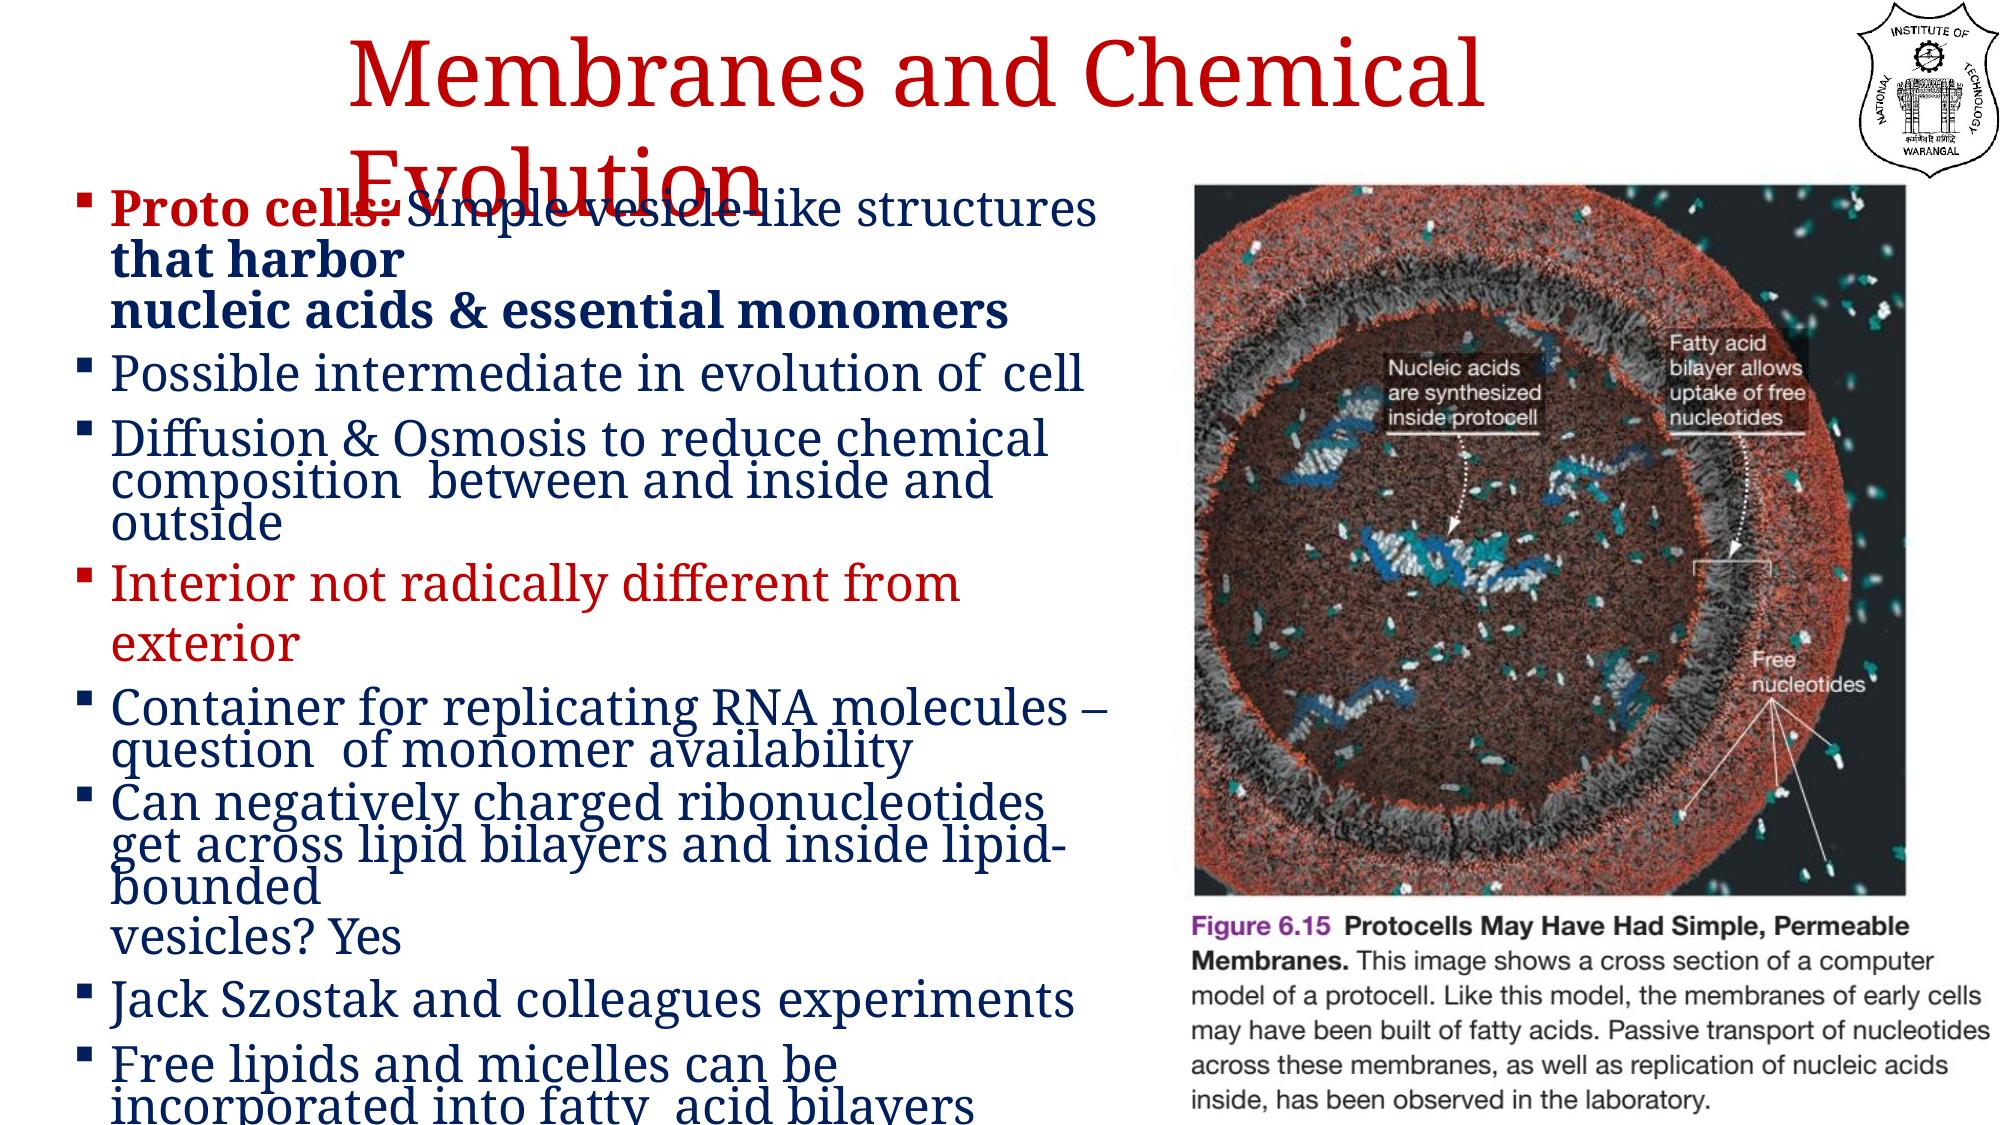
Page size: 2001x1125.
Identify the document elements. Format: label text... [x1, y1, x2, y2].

picture [1856, 1, 2000, 179]
text_box Proto cells: Simple vesicle-like structures that harbor nucleic acids & essential monomers Possible intermediate in evolution of cell Diffusion & Osmosis to reduce chemical composition between and inside and outside Interior not radically different from exterior Container for replicating RNA molecules – question of monomer availability Can negatively charged ribonucleotides get across lipid bilayers and inside lipid-bounded vesicles? Yes Jack Szostak and colleagues experiments Free lipids and micelles can be incorporated into fatty acid bilayers enabling proto cells grow Shearing forces, as from bubbling, shaking, or wave action, cause protocells to divide [70, 183, 1165, 1125]
title Membranes and Chemical Evolution [345, 12, 1653, 235]
text_box [1174, 173, 1915, 904]
text_box [1191, 915, 1990, 1115]
